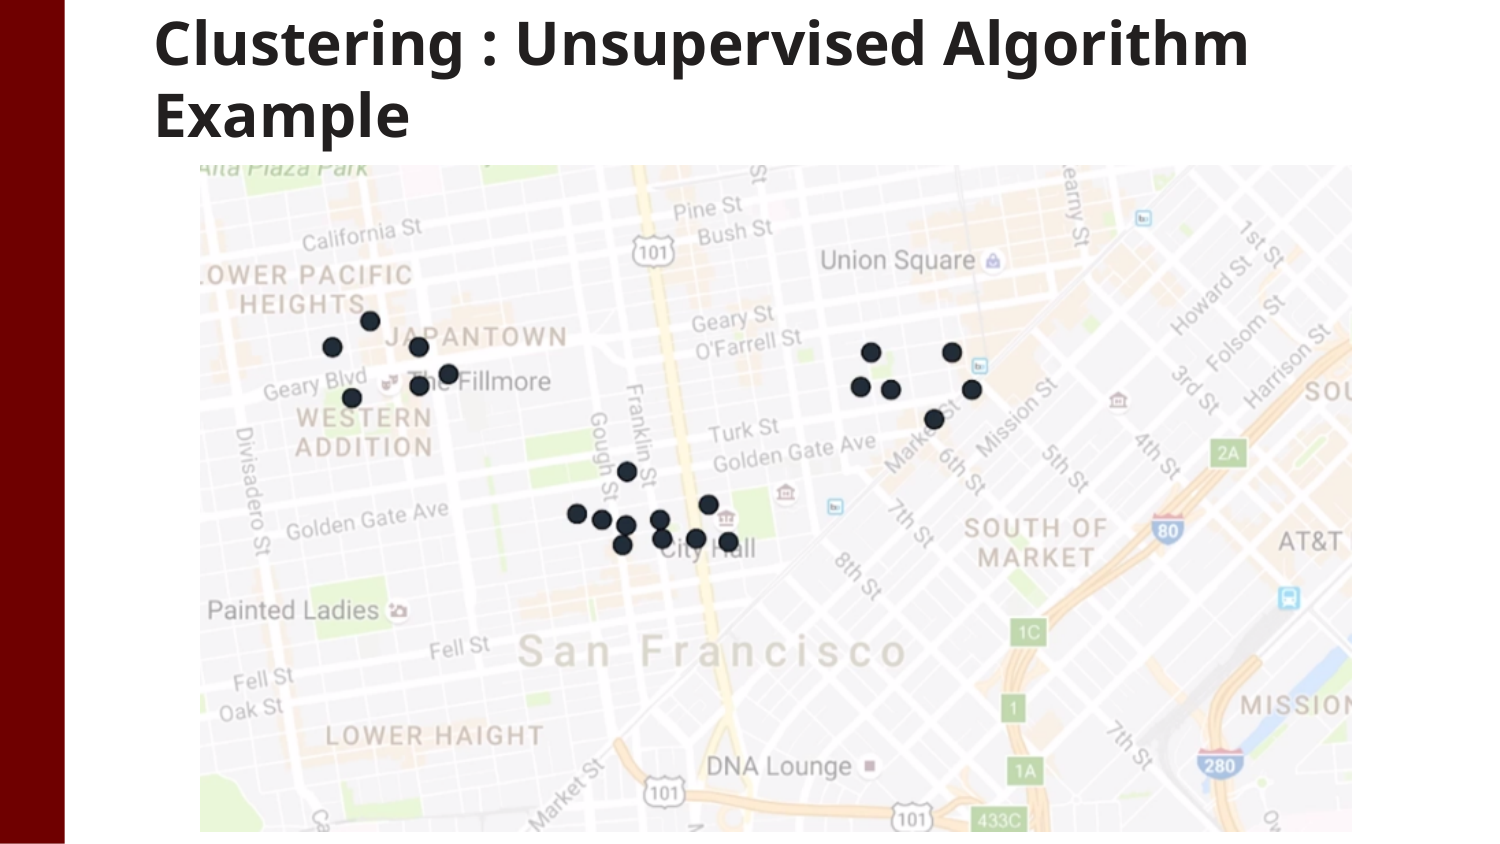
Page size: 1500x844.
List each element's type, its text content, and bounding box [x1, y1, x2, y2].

picture [200, 164, 1353, 832]
title Clustering : Unsupervised Algorithm Example [138, 26, 1414, 166]
text_box [0, 0, 65, 844]
